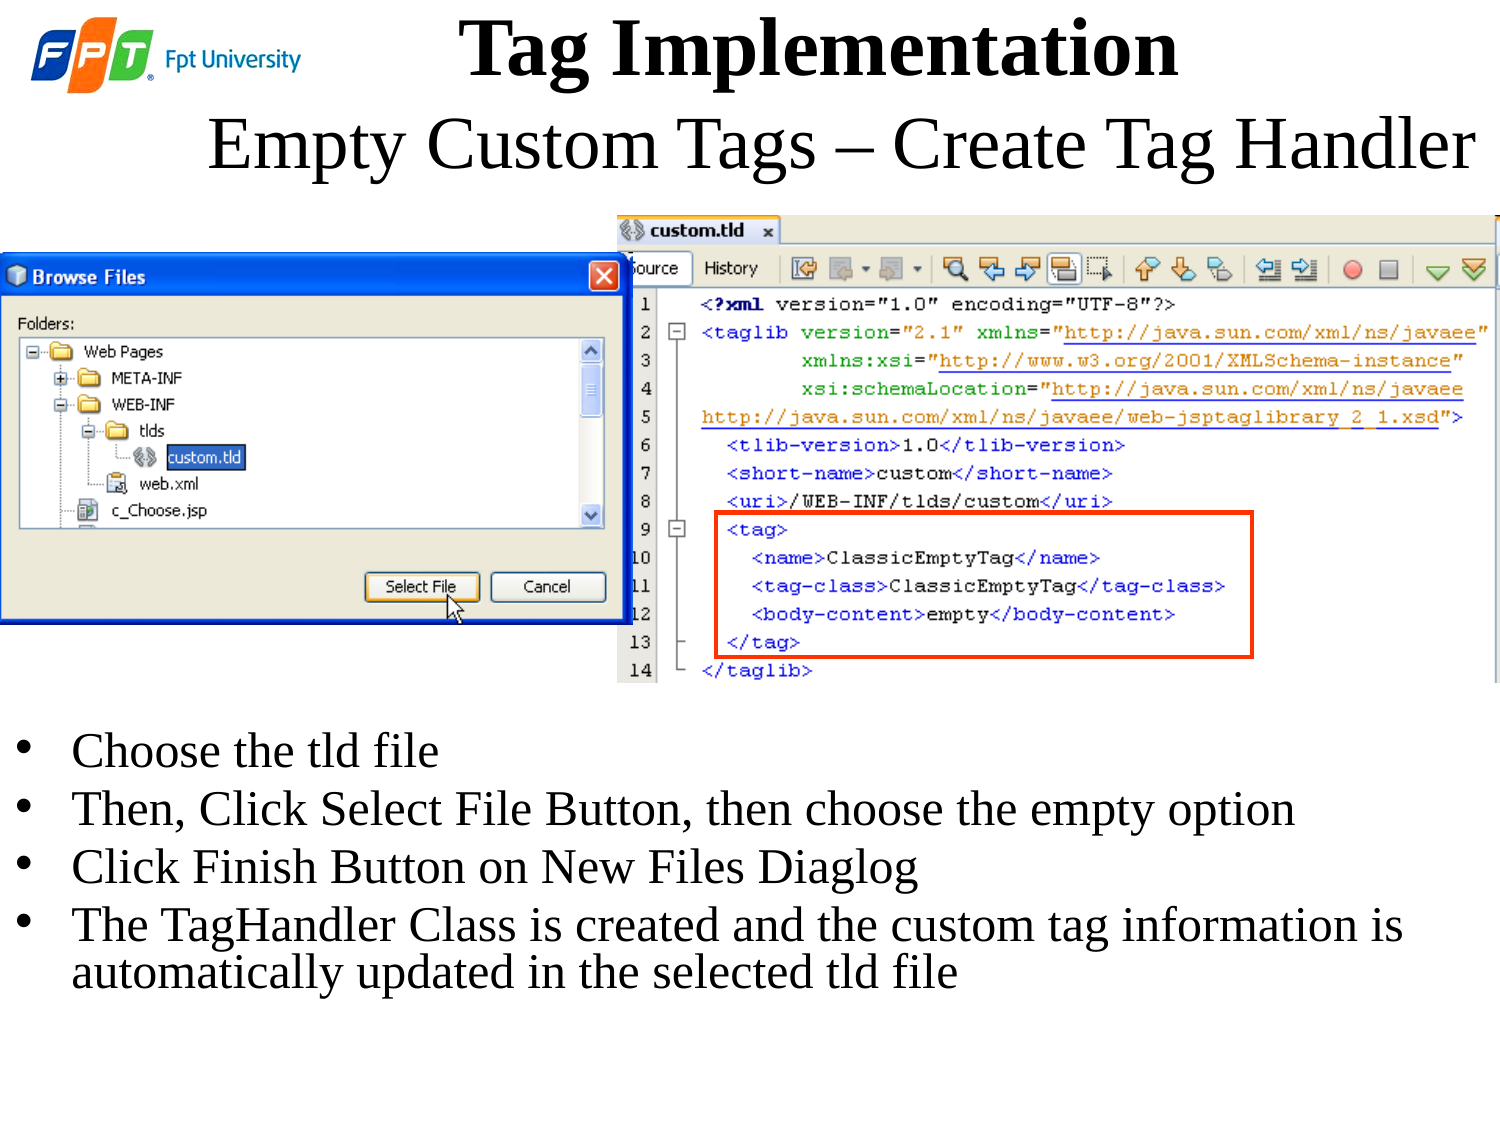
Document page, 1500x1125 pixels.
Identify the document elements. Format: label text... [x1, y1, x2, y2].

title Tag Implementation Empty Custom Tags – Create Tag Handler [159, 0, 1500, 199]
picture [0, 215, 1500, 683]
list Choose the tld file Then, Click Select File Button, then choose the empty option Click Finish Button on New Files Diaglog The TagHandler Class is created and the custom tag information is automatically updated in the selected tld file [0, 721, 1500, 1040]
picture [0, 0, 159, 122]
